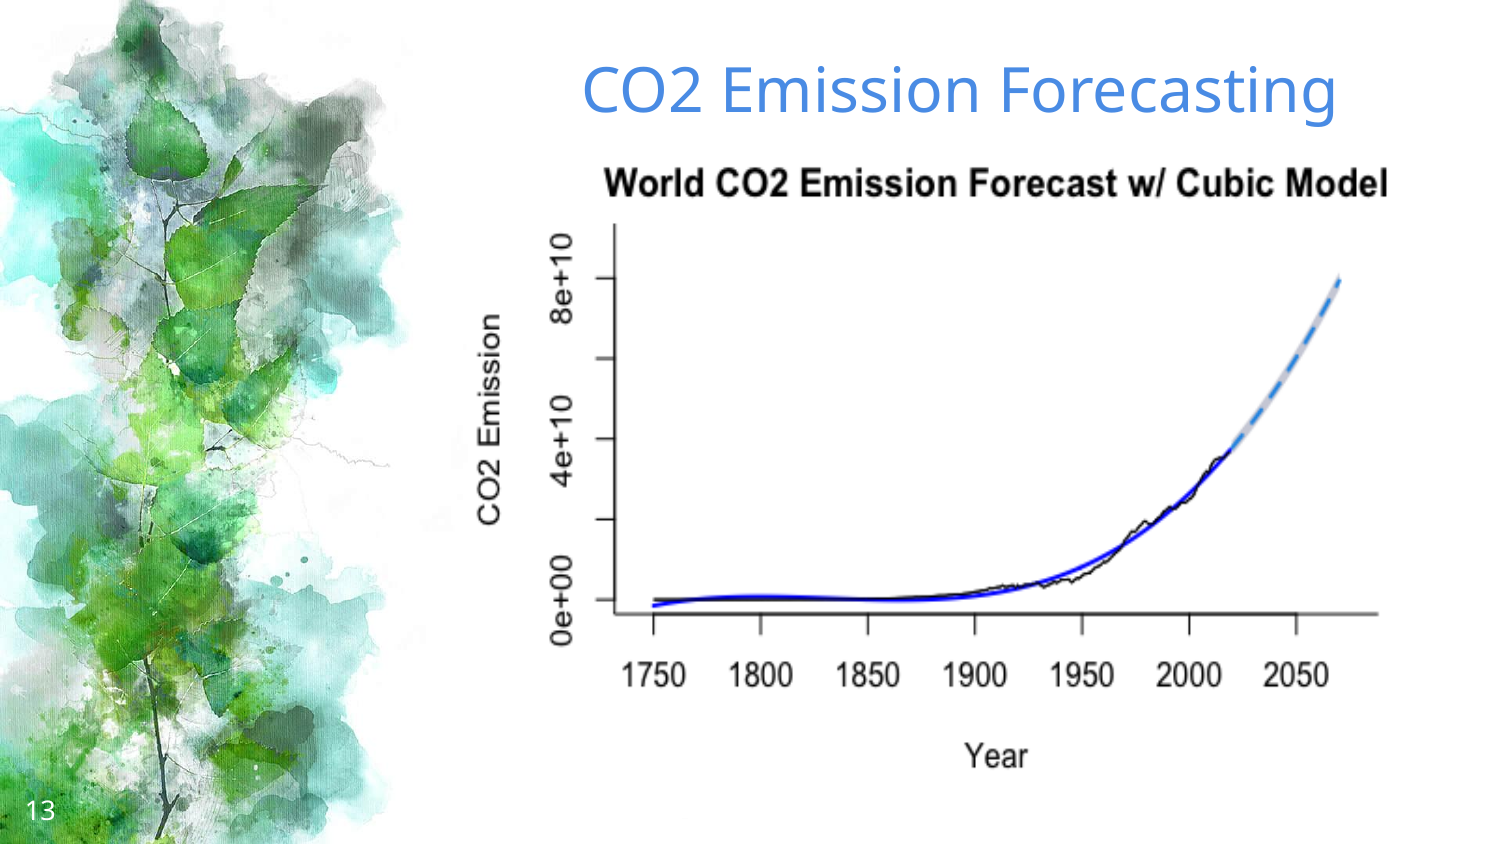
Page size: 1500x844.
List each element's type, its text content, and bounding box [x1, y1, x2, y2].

picture [0, 0, 1500, 844]
text_box CO2 Emission Forecasting [482, 35, 1440, 139]
slide_number ‹#› [24, 779, 115, 844]
